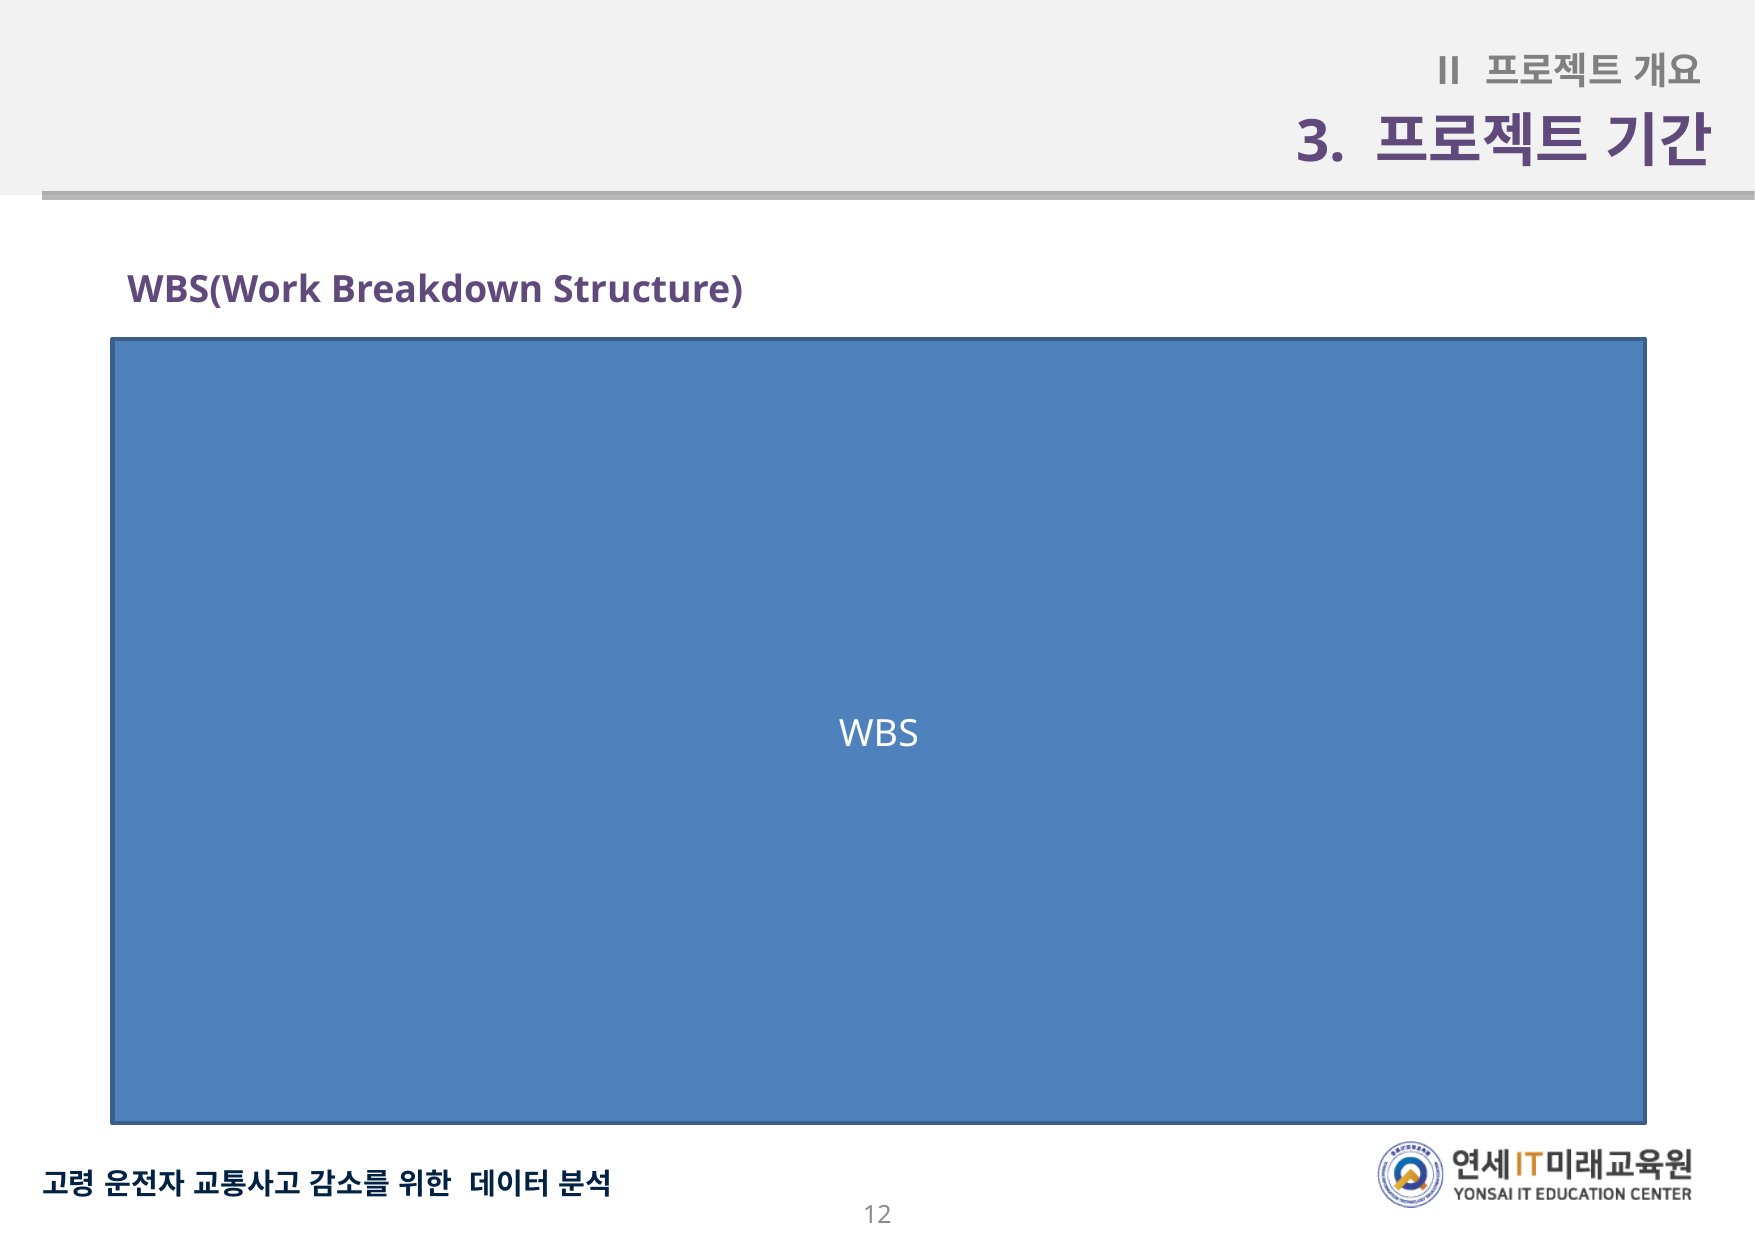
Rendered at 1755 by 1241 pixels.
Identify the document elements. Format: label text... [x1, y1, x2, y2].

text_box WBS [110, 337, 1647, 1125]
text_box WBS(Work Breakdown Structure) [110, 256, 1647, 333]
picture [42, 182, 1755, 209]
slide_number 12 [702, 1185, 1053, 1241]
picture [1377, 1141, 1702, 1208]
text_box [391, 39, 1728, 182]
